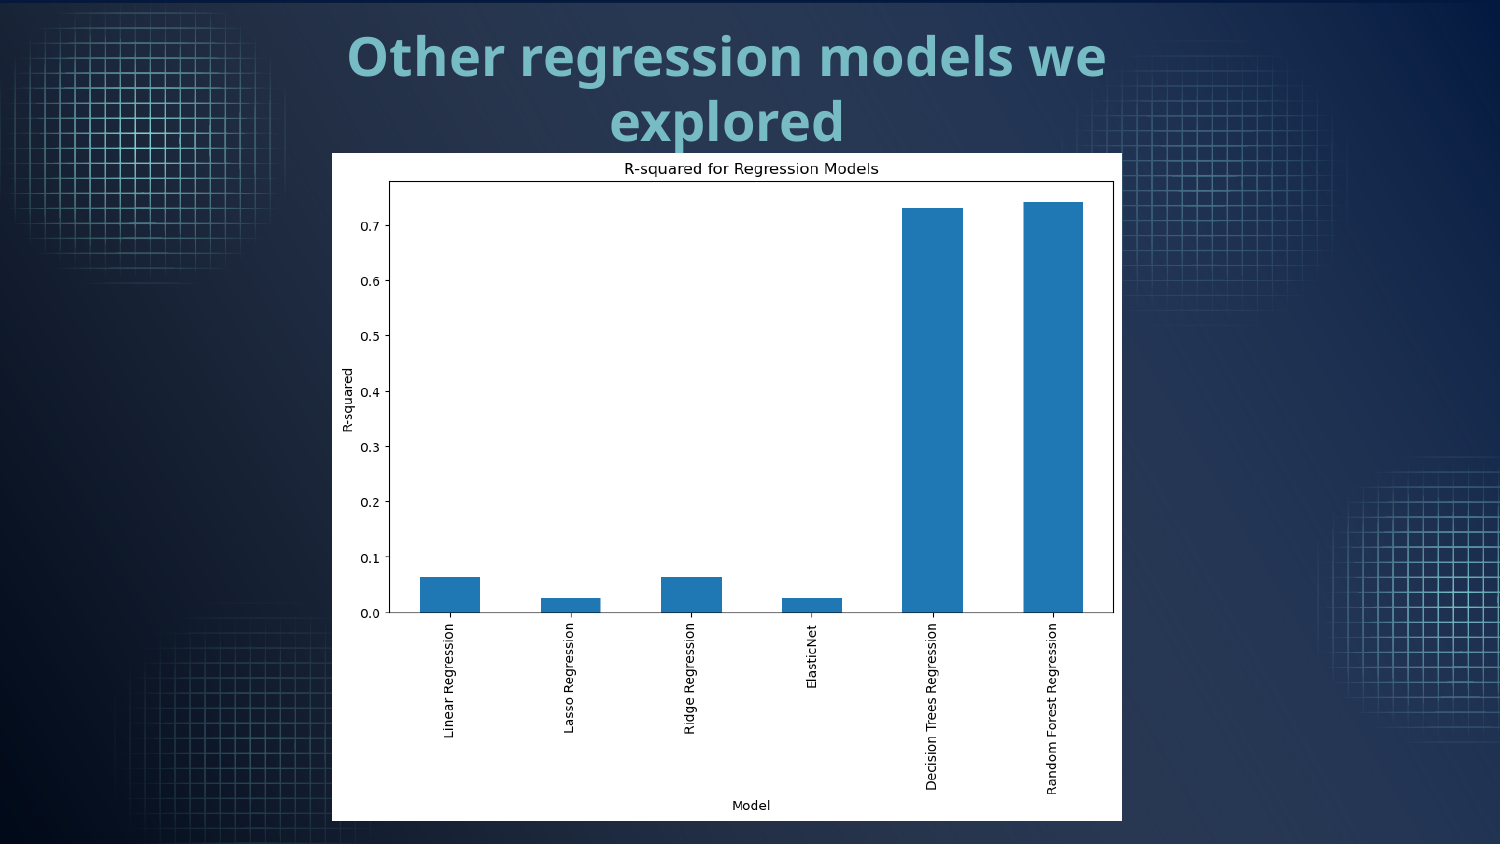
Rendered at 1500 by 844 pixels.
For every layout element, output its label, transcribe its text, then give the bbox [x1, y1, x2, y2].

title Other regression models we explored [267, 20, 1188, 154]
picture [0, 0, 1500, 844]
